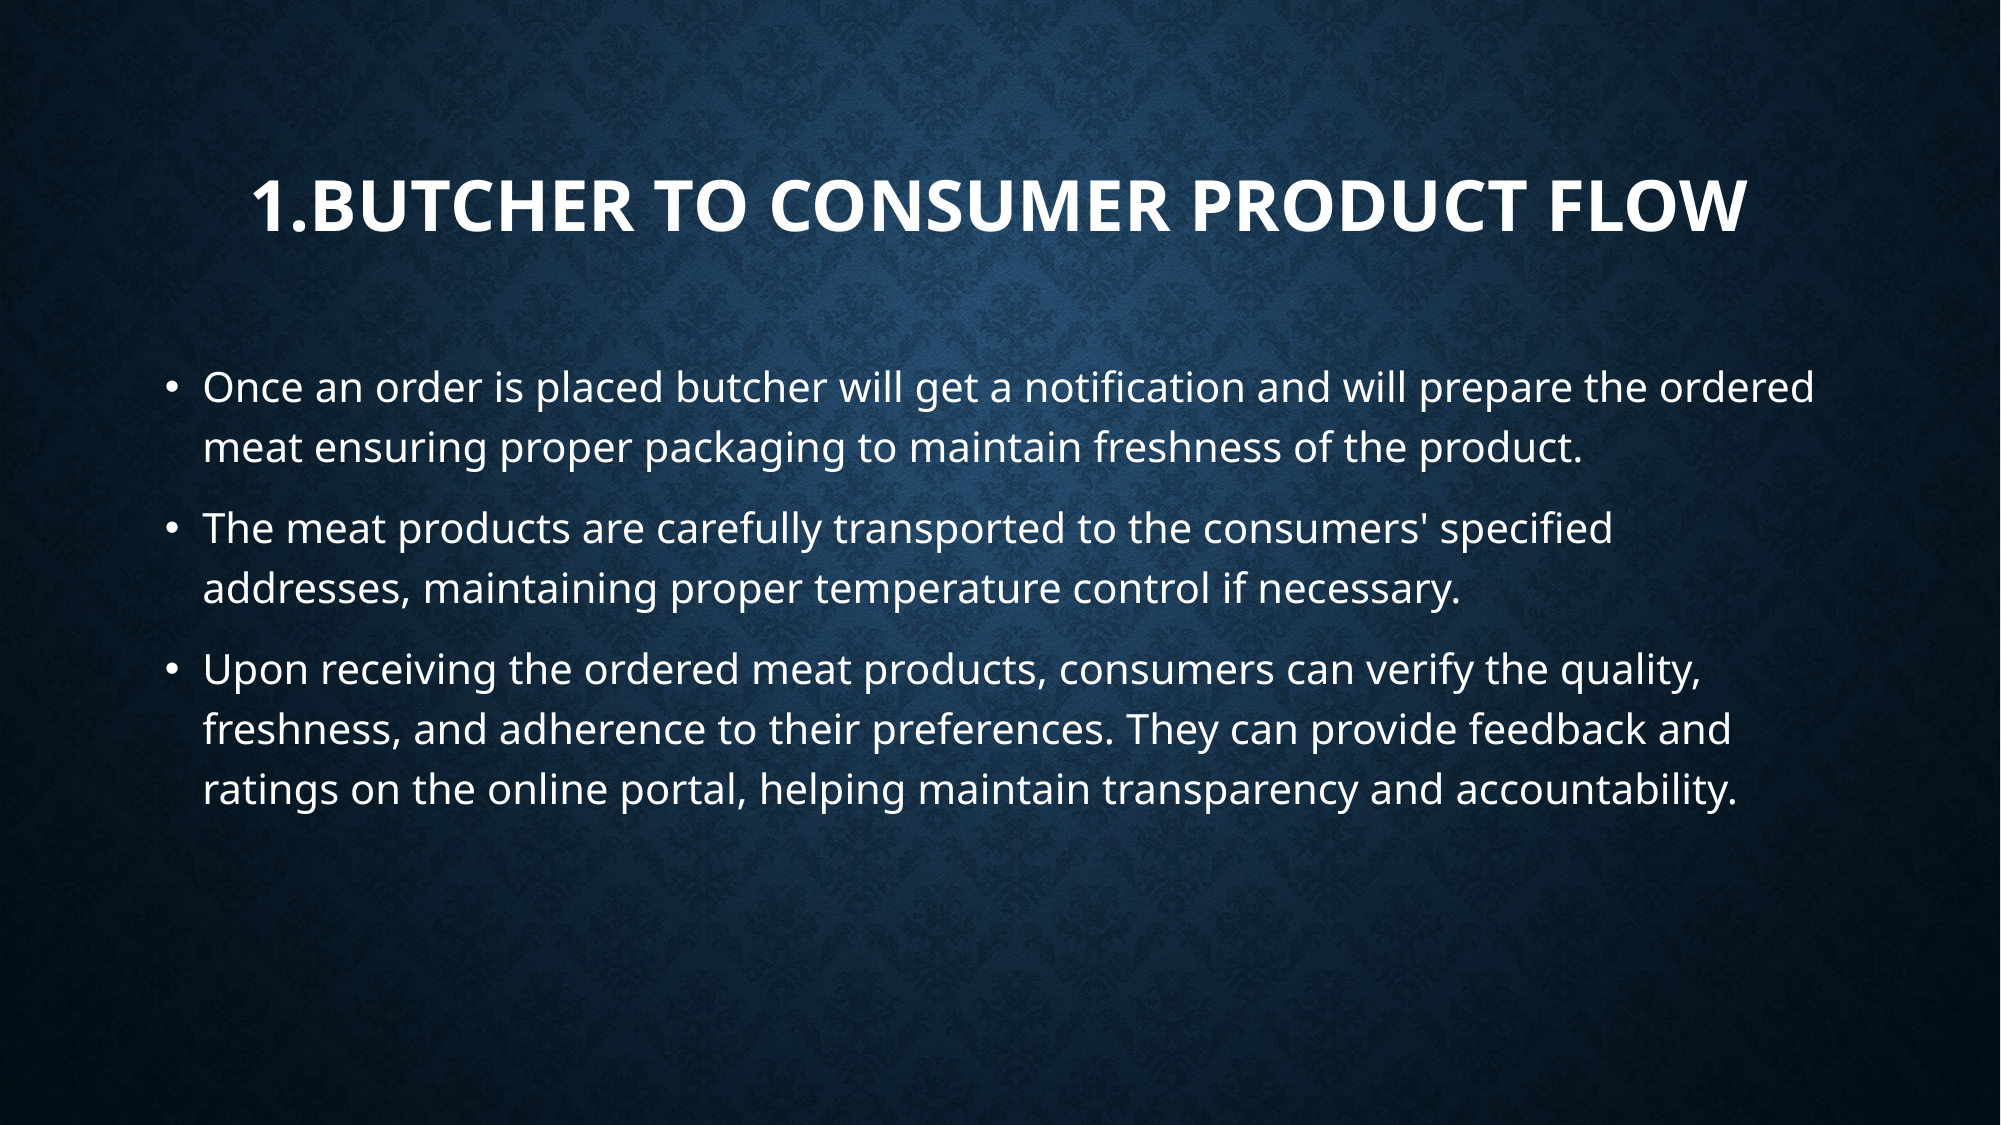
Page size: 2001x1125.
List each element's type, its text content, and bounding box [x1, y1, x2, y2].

list Once an order is placed butcher will get a notification and will prepare the ordered meat ensuring proper packaging to maintain freshness of the product. The meat products are carefully transported to the consumers' specified addresses, maintaining proper temperature control if necessary. Upon receiving the ordered meat products, consumers can verify the quality, freshness, and adherence to their preferences. They can provide feedback and ratings on the online portal, helping maintain transparency and accountability. [149, 343, 1849, 950]
title 1.Butcher to Consumer Product flow [149, 99, 1849, 318]
